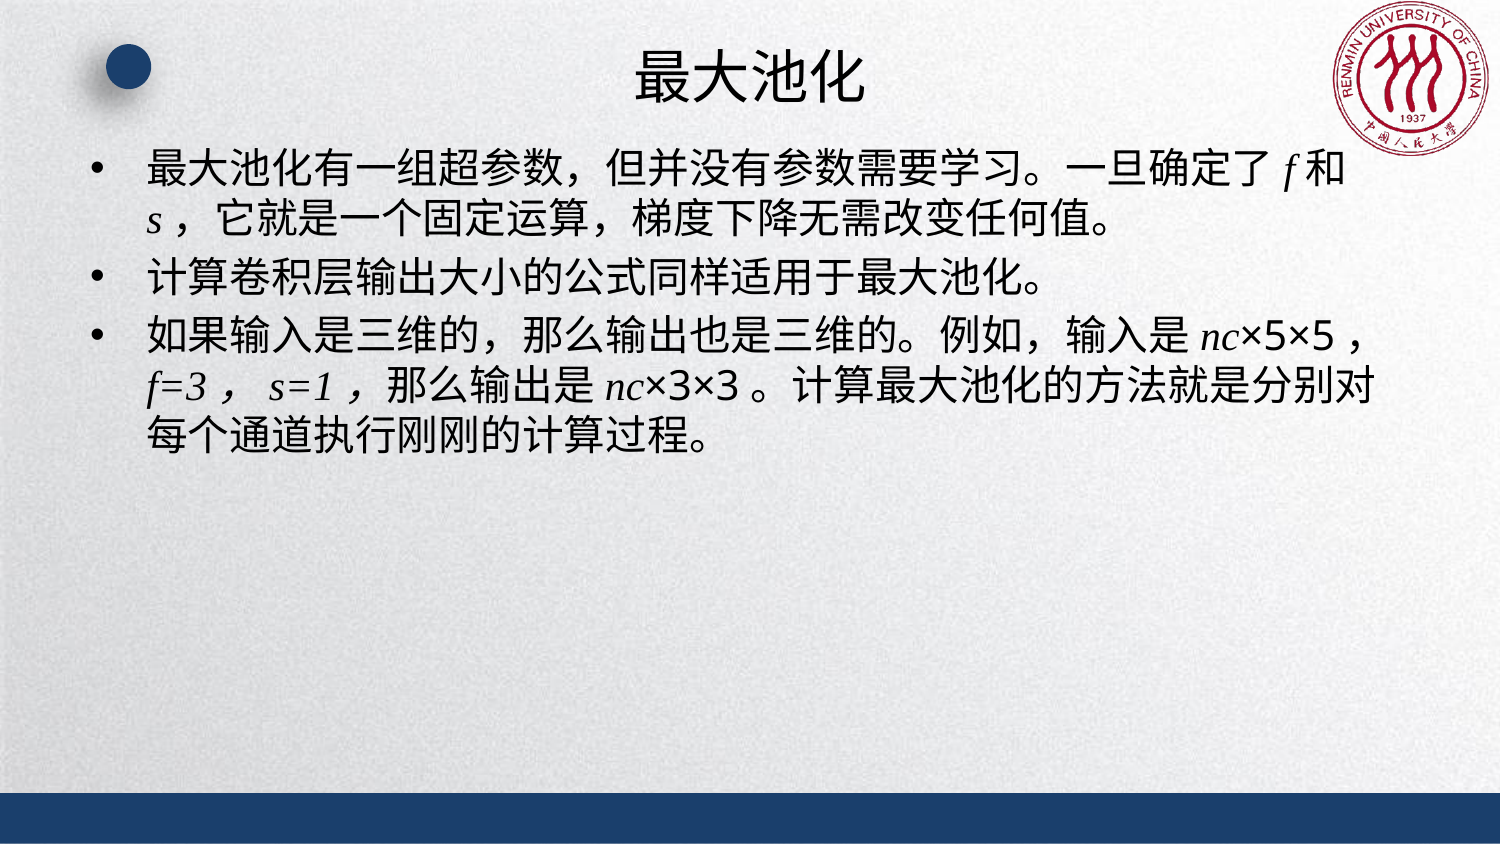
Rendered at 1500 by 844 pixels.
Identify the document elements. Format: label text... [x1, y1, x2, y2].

title 最大池化 [75, 33, 1425, 116]
picture [0, 0, 1500, 793]
list 最大池化有一组超参数，但并没有参数需要学习。一旦确定了f和s，它就是一个固定运算，梯度下降无需改变任何值。 计算卷积层输出大小的公式同样适用于最大池化。 如果输入是三维的，那么输出也是三维的。例如，输入是nc×5×5， f=3，s=1，那么输出是nc×3×3。计算最大池化的方法就是分别对每个通道执行刚刚的计算过程。 [75, 134, 1425, 781]
